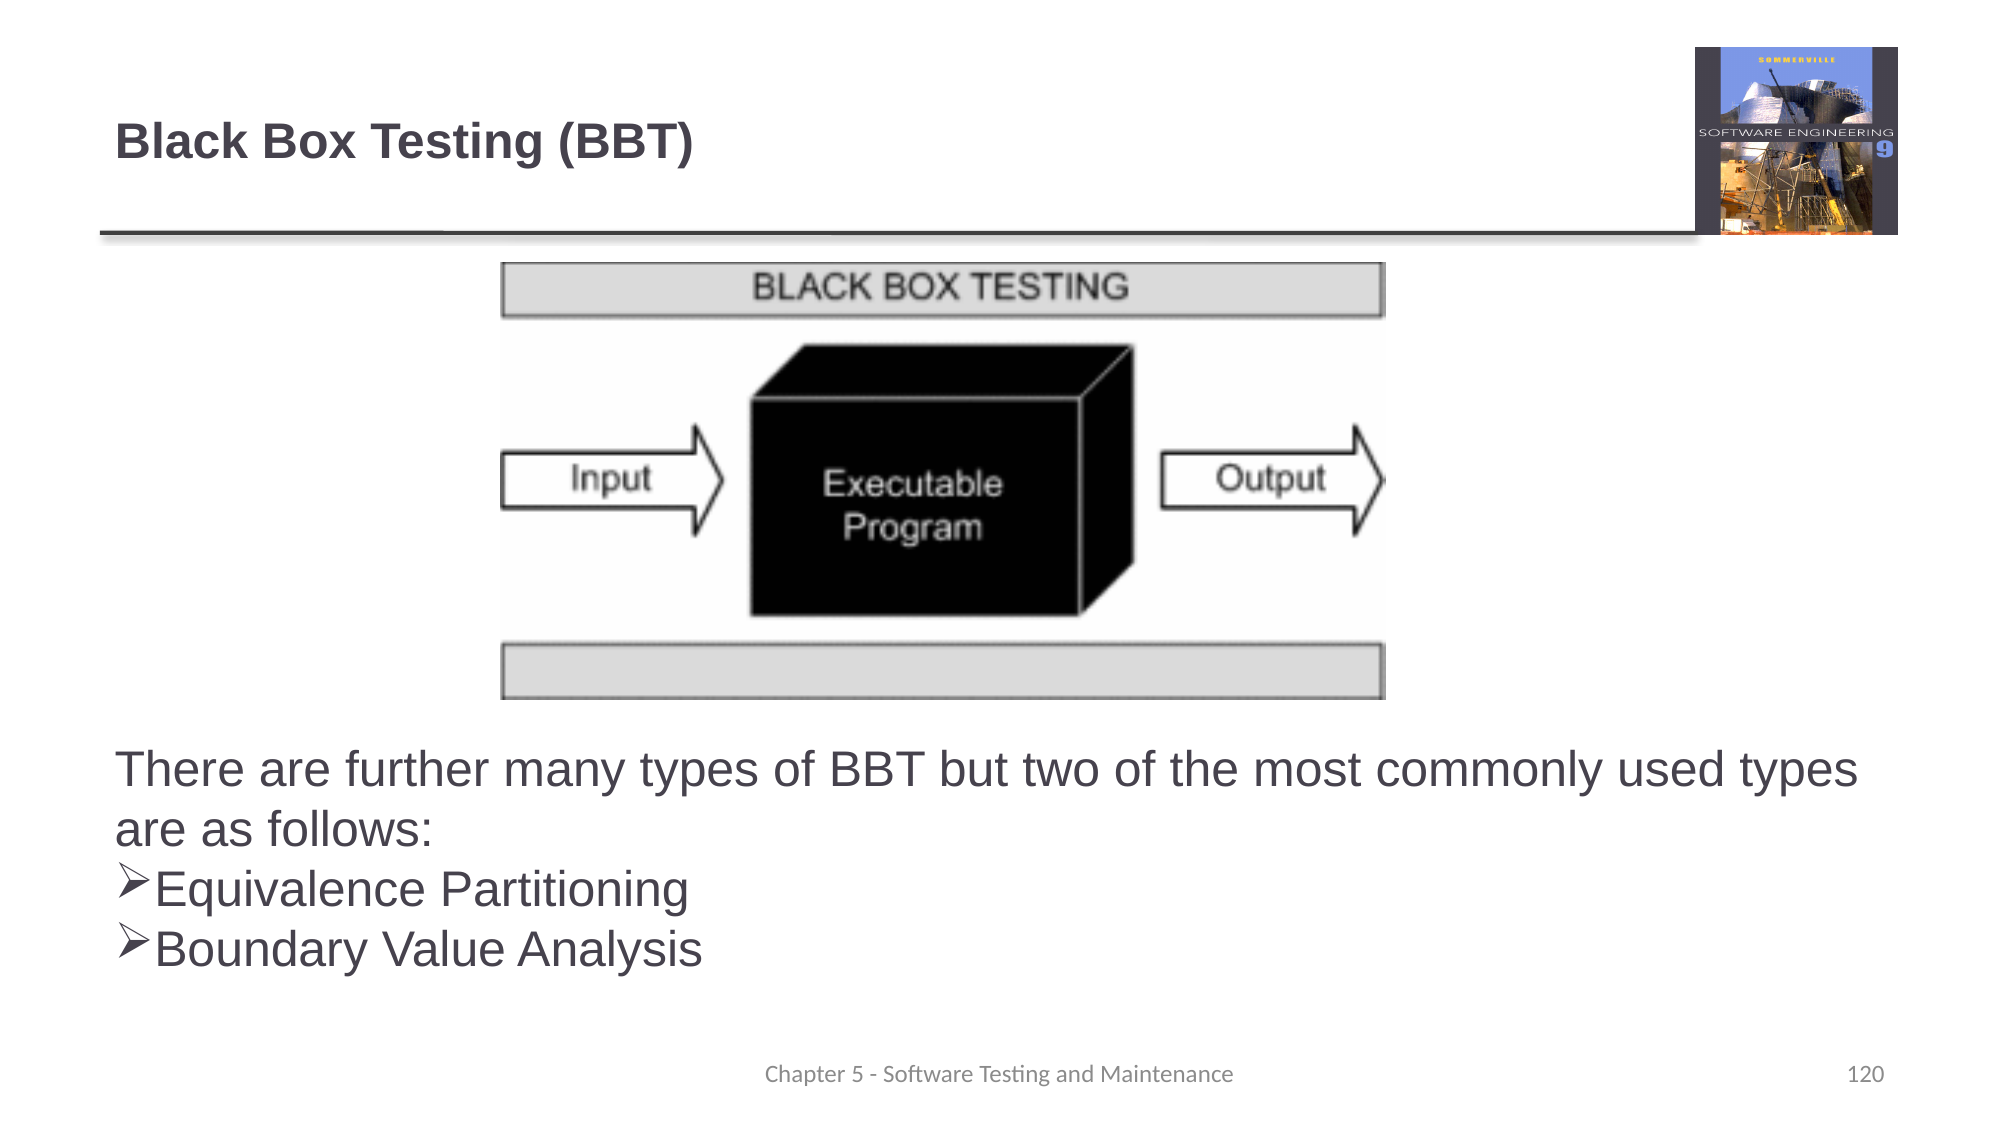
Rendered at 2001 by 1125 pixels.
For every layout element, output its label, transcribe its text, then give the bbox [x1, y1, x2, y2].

title Black Box Testing (BBT) [99, 44, 1696, 233]
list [499, 262, 1386, 700]
footer Chapter 5 - Software Testing and Maintenance [683, 1042, 1317, 1103]
slide_number 120 [1433, 1042, 1900, 1103]
text_box There are further many types of BBT but two of the most commonly used types are as follows: Equivalence Partitioning Boundary Value Analysis [99, 729, 1900, 984]
picture [1696, 47, 1898, 235]
